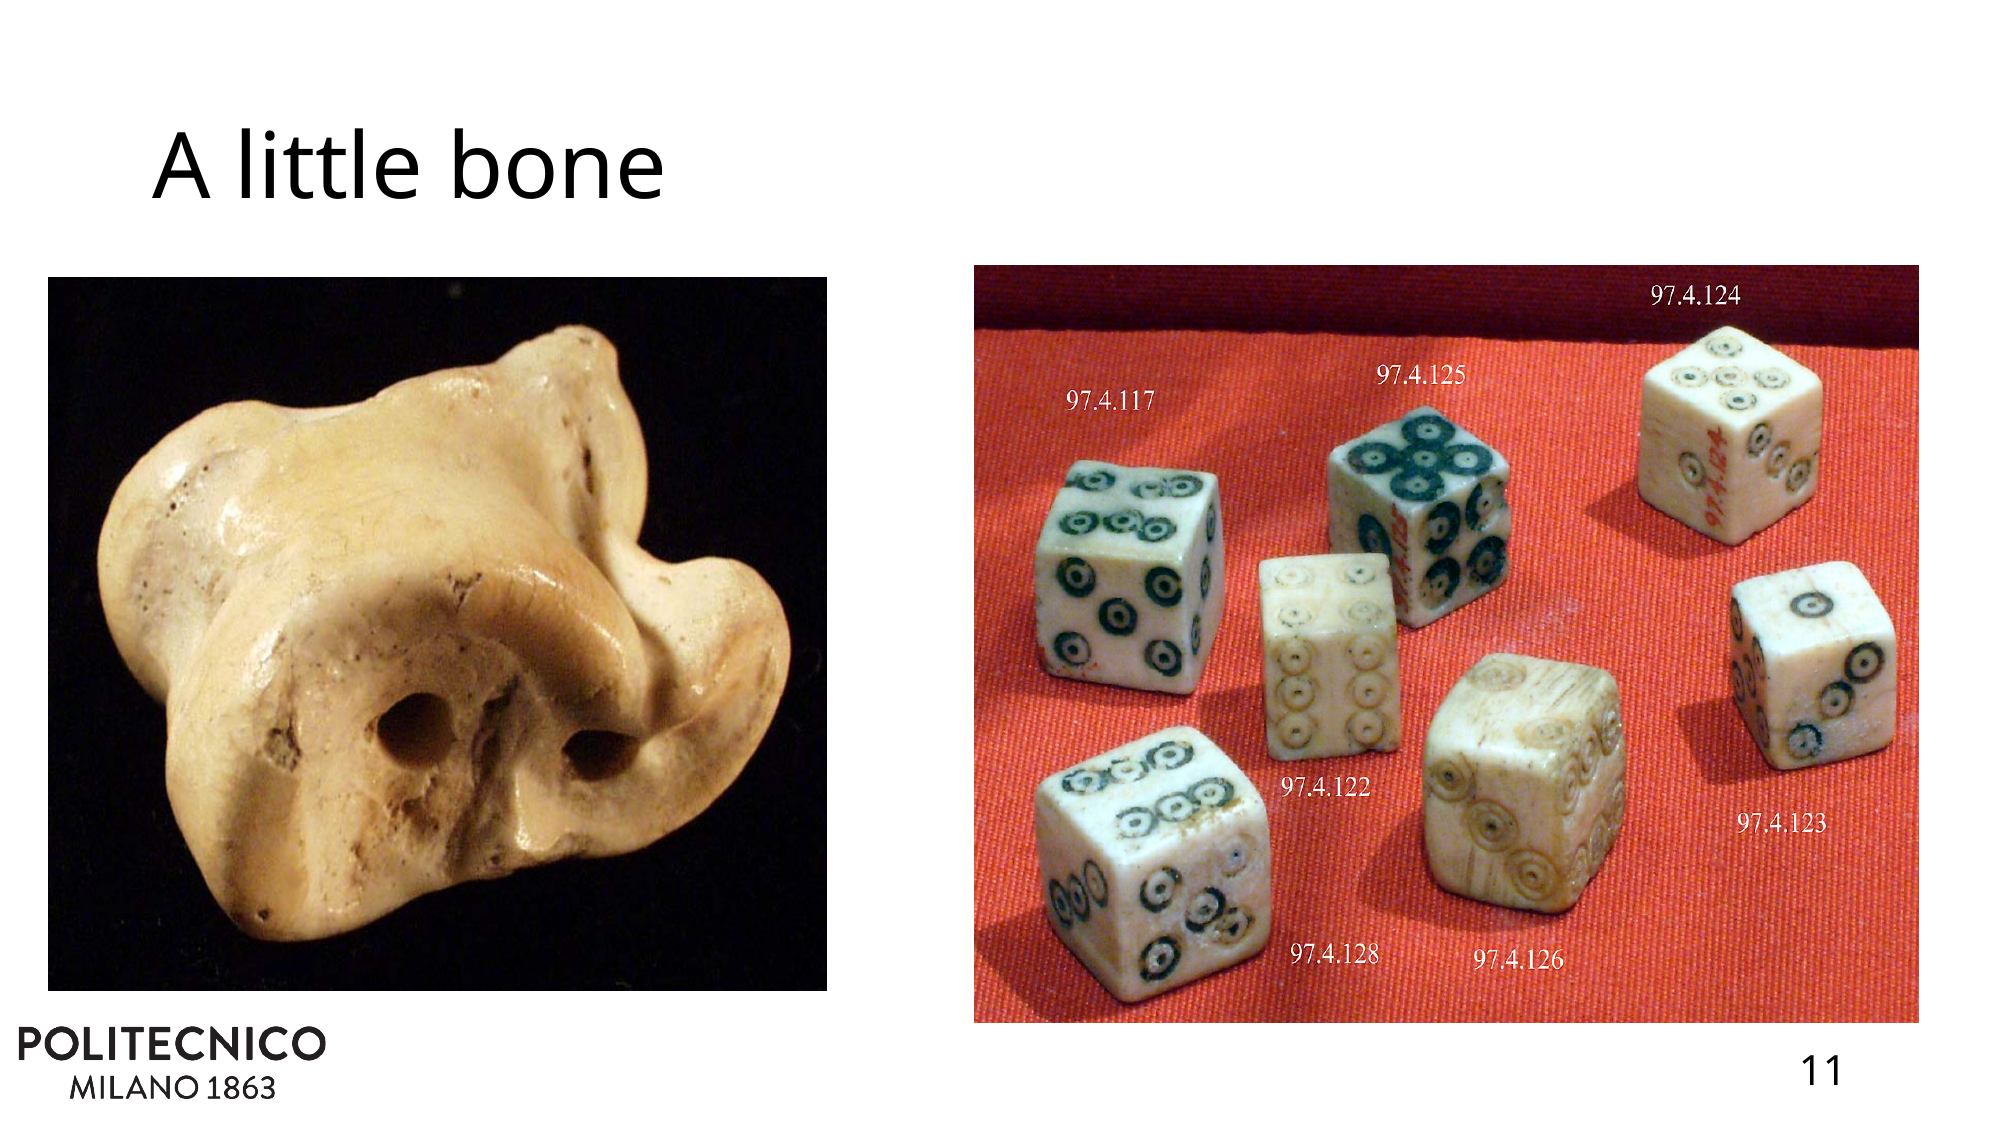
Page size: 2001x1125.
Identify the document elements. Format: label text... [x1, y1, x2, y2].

picture [973, 265, 1920, 1024]
title A little bone [137, 59, 1863, 277]
slide_number 2 [1412, 1042, 1863, 1103]
picture [18, 1012, 327, 1099]
picture [48, 276, 827, 992]
